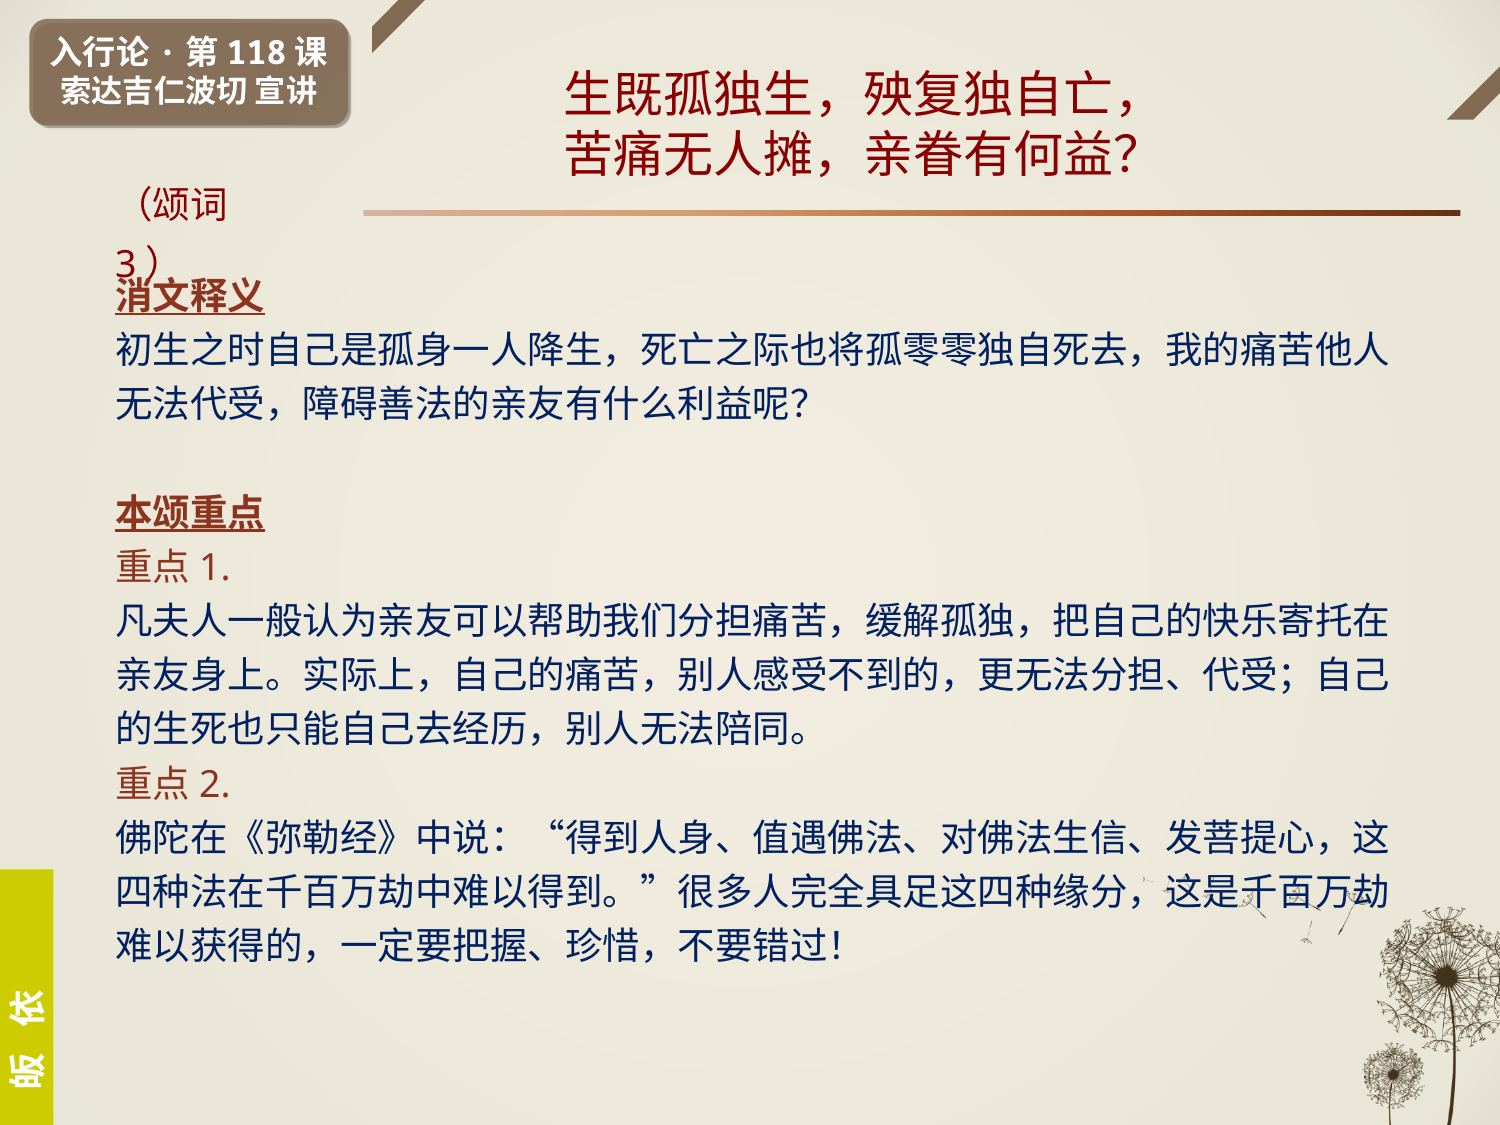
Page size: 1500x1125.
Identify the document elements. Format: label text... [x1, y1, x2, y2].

text_box 入行论·第118课 索达吉仁波切 宣讲 [29, 18, 349, 126]
text_box 消文释义 初生之时自己是孤身一人降生，死亡之际也将孤零零独自死去，我的痛苦他人无法代受，障碍善法的亲友有什么利益呢？ 本颂重点 重点1. 凡夫人一般认为亲友可以帮助我们分担痛苦，缓解孤独，把自己的快乐寄托在亲友身上。实际上，自己的痛苦，别人感受不到的，更无法分担、代受；自己的生死也只能自己去经历，别人无法陪同。 重点2. 佛陀在《弥勒经》中说：“得到人身、值遇佛法、对佛法生信、发菩提心，这四种法在千百万劫中难以得到。”很多人完全具足这四种缘分，这是千百万劫难以获得的，一定要把握、珍惜，不要错过！ [100, 255, 1412, 975]
text_box （颂词3） [100, 160, 278, 255]
text_box 皈 依 [0, 869, 54, 1125]
text_box [372, 0, 425, 54]
picture [0, 0, 1500, 1125]
text_box [1446, 66, 1500, 120]
text_box 生既孤独生，殃复独自亡，苦痛无人摊，亲眷有何益？ [549, 19, 1211, 190]
